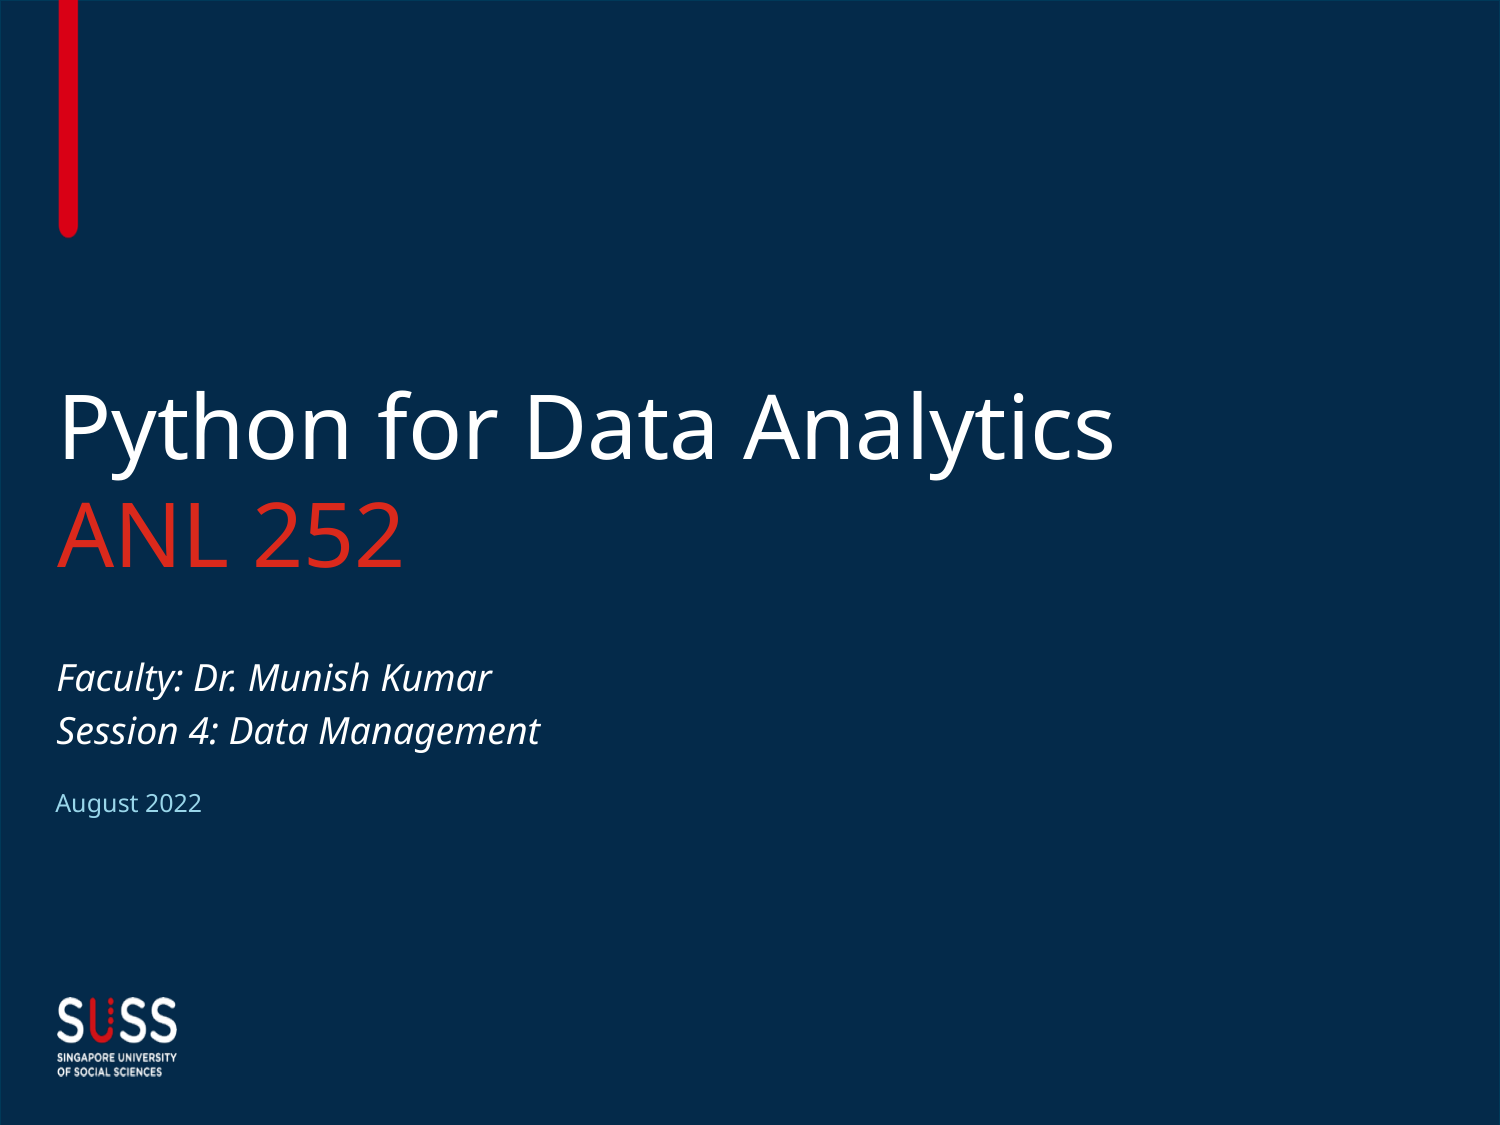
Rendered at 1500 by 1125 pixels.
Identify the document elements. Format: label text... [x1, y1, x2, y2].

title Python for Data Analytics ANL 252 [42, 345, 1463, 611]
picture [57, 0, 81, 267]
text_box August 2022 [40, 779, 218, 825]
picture [57, 997, 177, 1077]
subtitle Faculty: Dr. Munish Kumar Session 4: Data Management [41, 610, 1092, 760]
